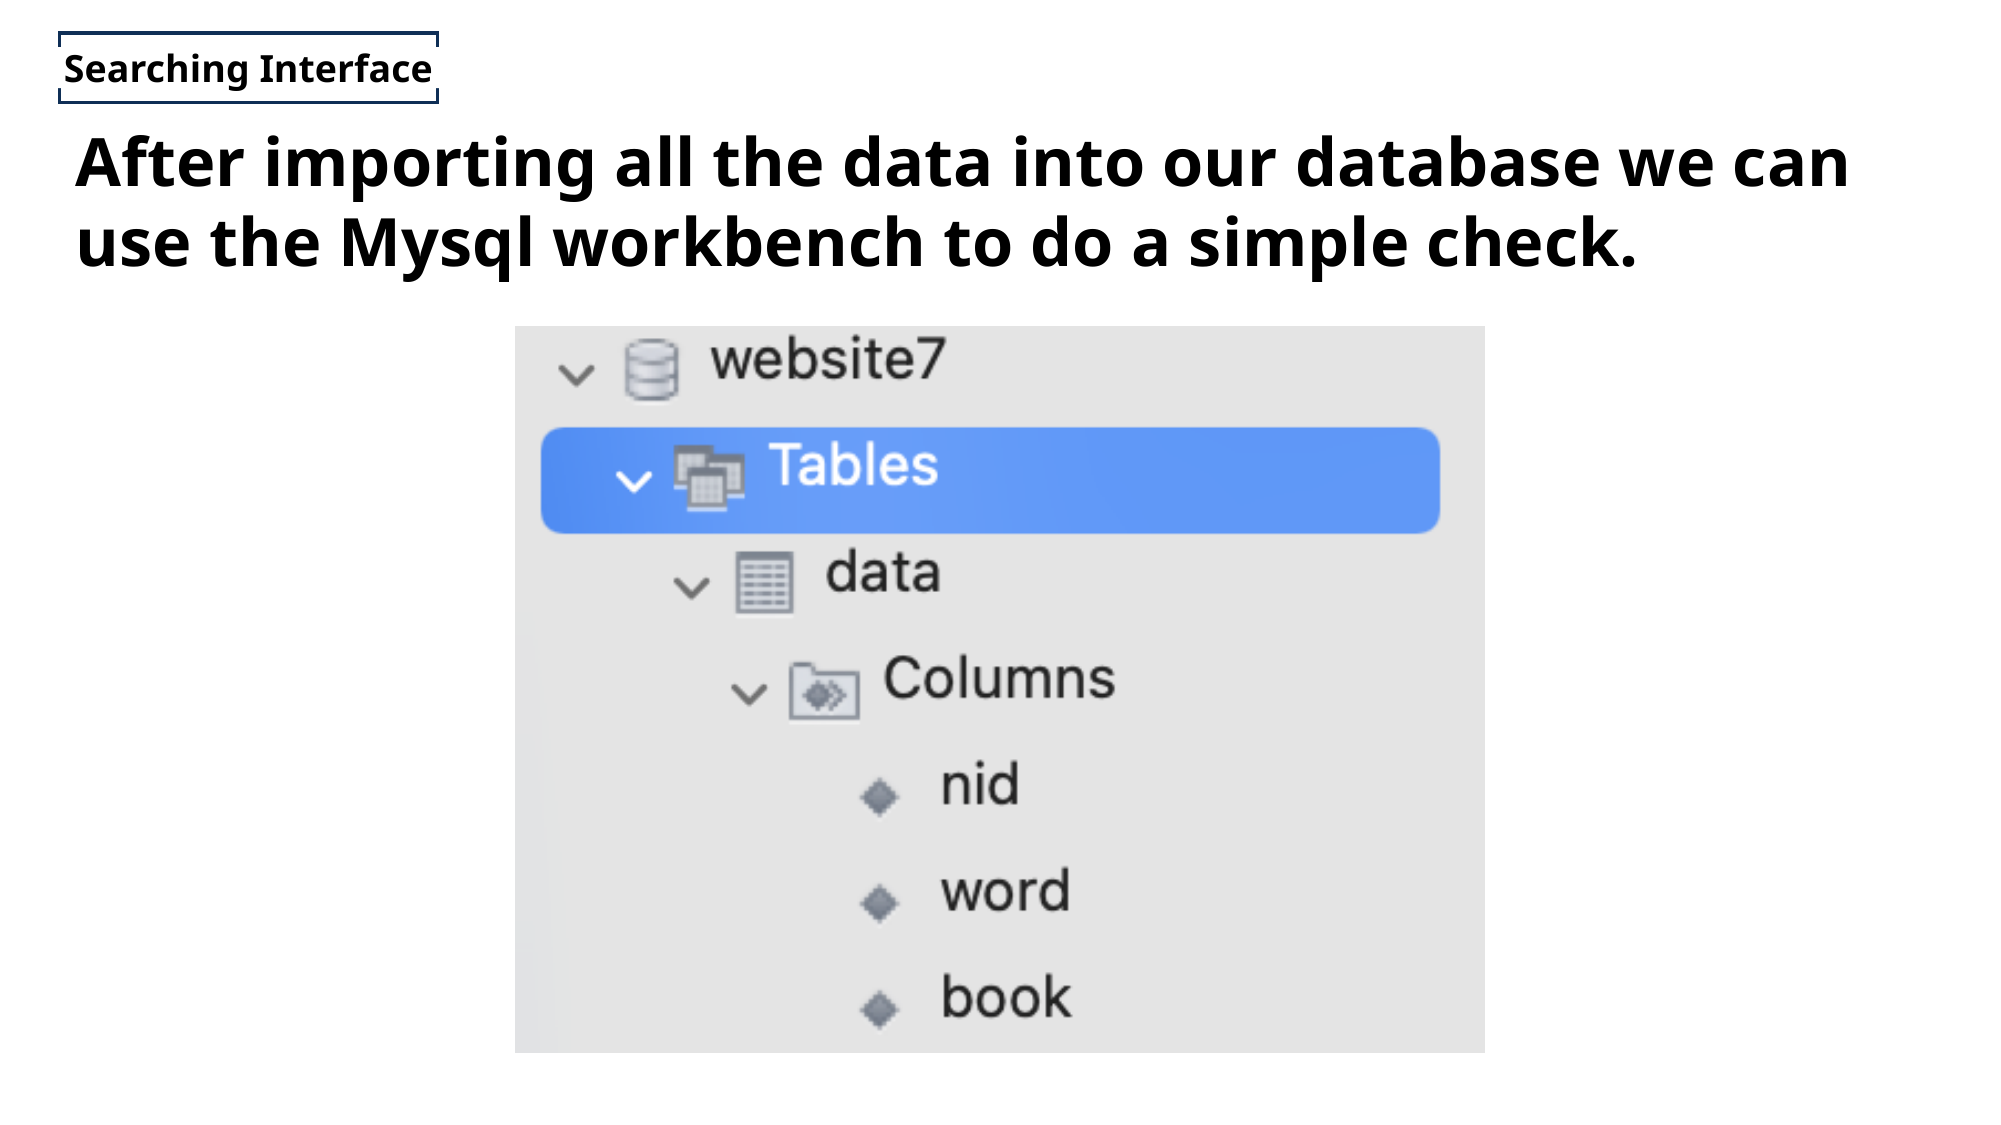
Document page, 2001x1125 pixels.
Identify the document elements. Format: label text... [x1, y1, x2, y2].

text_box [0, 32, 498, 103]
text_box After importing all the data into our database we can use the Mysql workbench to do a simple check. [60, 112, 1939, 287]
picture [515, 326, 1485, 1053]
